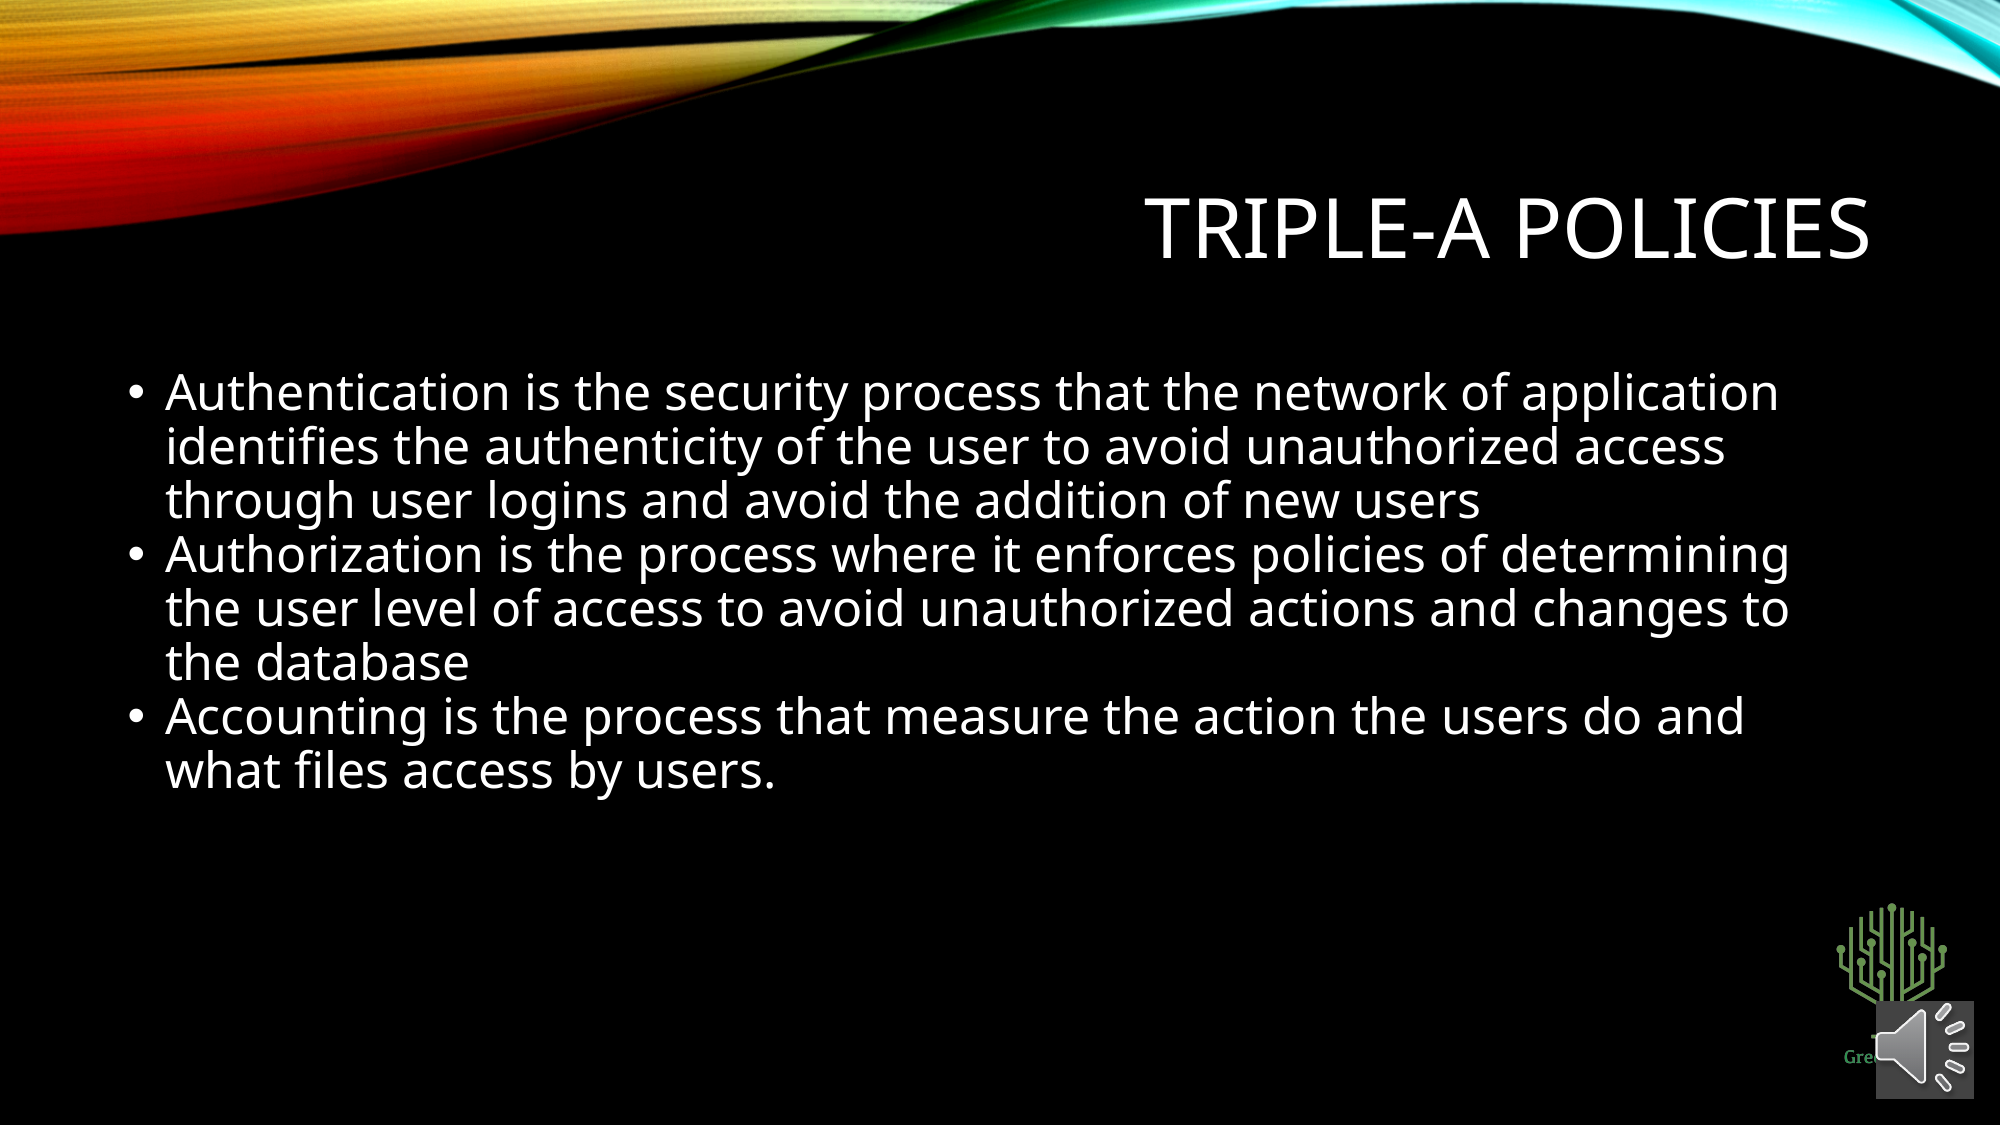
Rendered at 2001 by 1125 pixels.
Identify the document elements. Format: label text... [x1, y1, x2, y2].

title TRIPLE-A POLICIES [474, 125, 1888, 338]
list Authentication is the security process that the network of application identifies the authenticity of the user to avoid unauthorized access through user logins and avoid the addition of new users Authorization is the process where it enforces policies of determining the user level of access to avoid unauthorized actions and changes to the database Accounting is the process that measure the action the users do and what files access by users. [112, 360, 1888, 1021]
picture [1817, 892, 1976, 1101]
picture [0, 0, 2000, 237]
